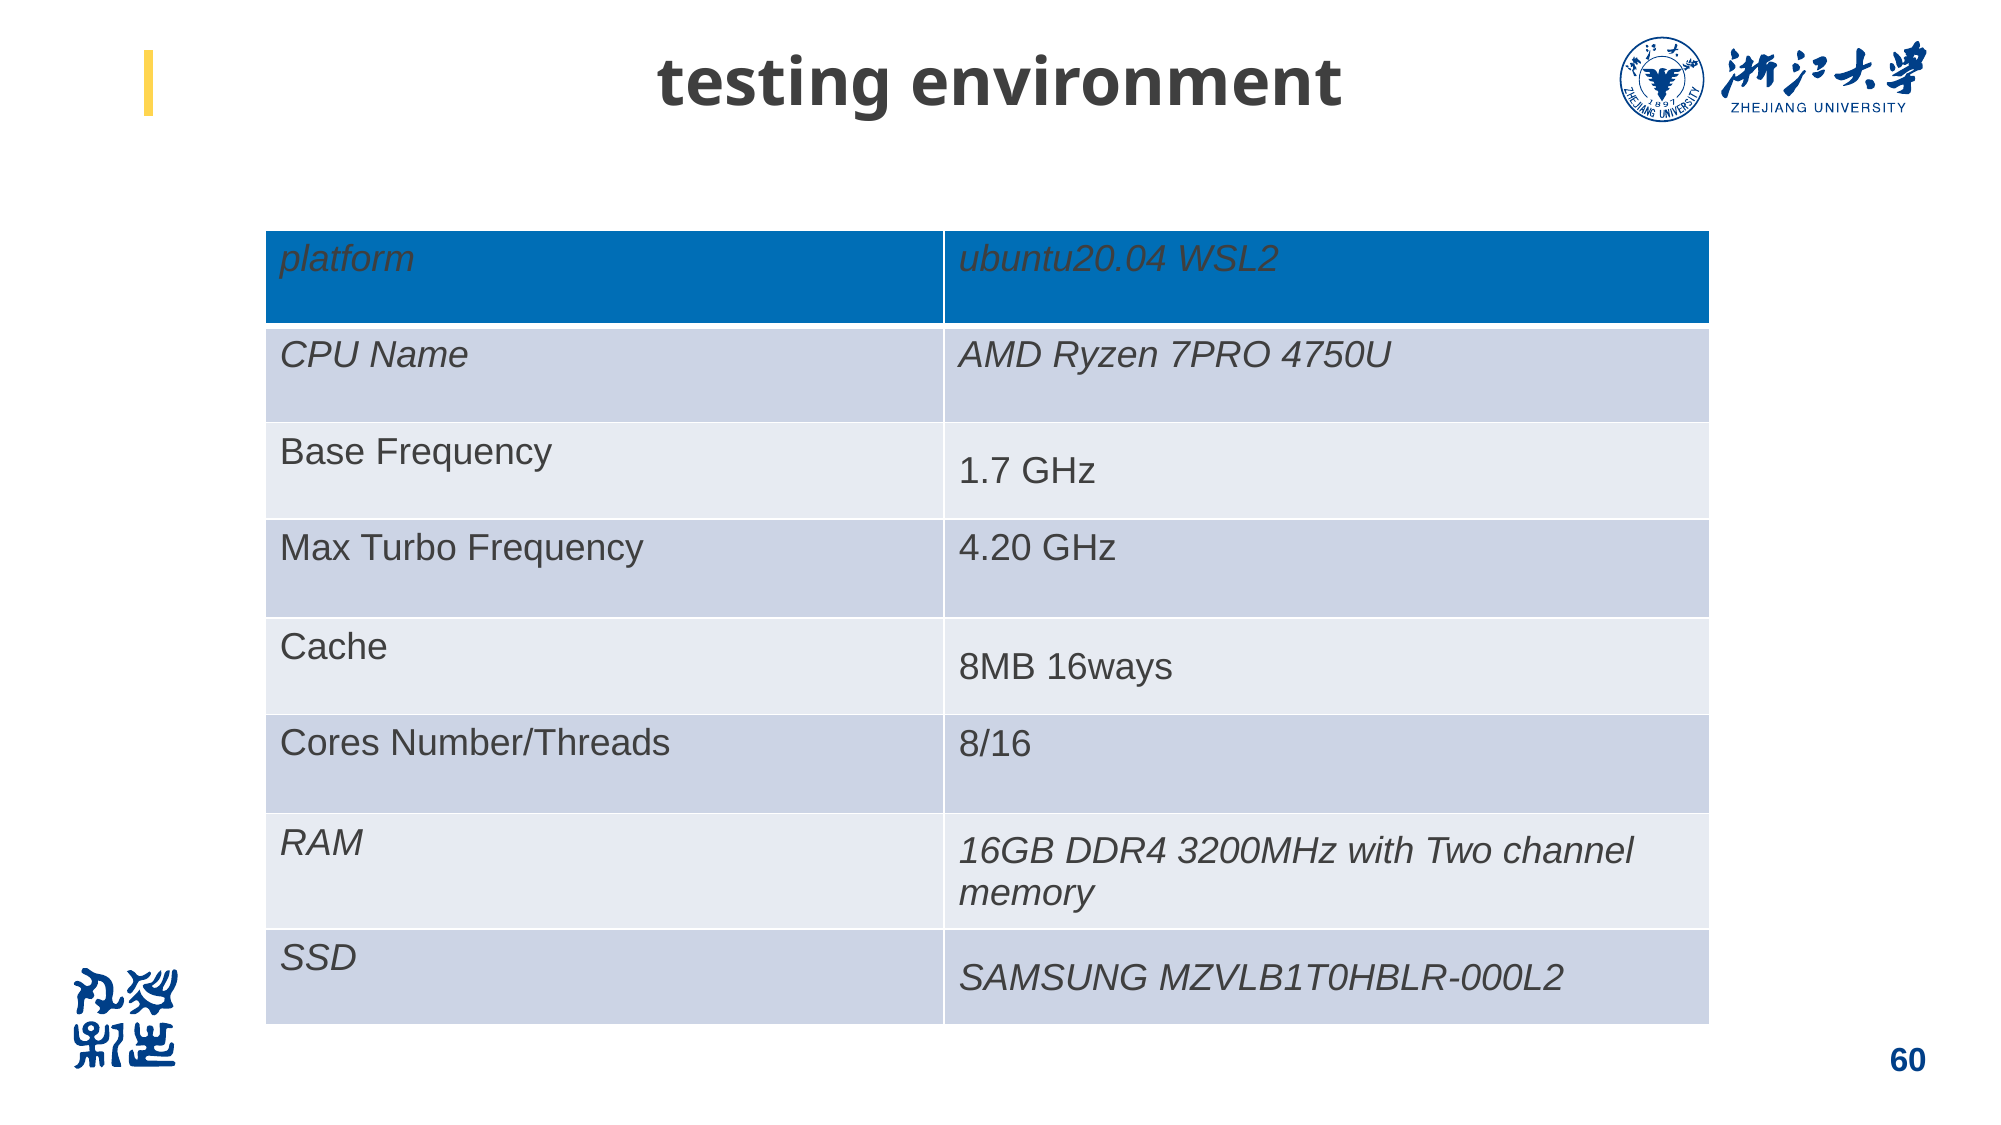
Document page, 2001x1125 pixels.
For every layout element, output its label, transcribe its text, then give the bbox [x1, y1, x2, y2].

slide_number 60 [1476, 1022, 1927, 1079]
table_cell AMD Ryzen 7PRO 4750U [945, 329, 1709, 422]
table_header platform [266, 231, 943, 323]
title testing environment [290, 34, 1710, 133]
table_cell 16GB DDR4 3200MHz with Two channel memory [945, 814, 1709, 928]
table_cell RAM [266, 814, 943, 928]
table_cell SSD [266, 930, 943, 1024]
table_cell 8/16 [945, 715, 1709, 813]
table_cell Max Turbo Frequency [266, 520, 943, 617]
table_header ubuntu20.04 WSL2 [945, 231, 1709, 323]
table_cell SAMSUNG MZVLB1T0HBLR-000L2 [945, 930, 1709, 1024]
table_cell Base Frequency [266, 423, 943, 518]
table_cell 1.7 GHz [945, 423, 1709, 518]
table_cell 8MB 16ways [945, 619, 1709, 714]
table_cell 4.20 GHz [945, 520, 1709, 617]
table_cell Cores Number/Threads [266, 715, 943, 813]
table_cell Cache [266, 619, 943, 714]
table_cell CPU Name [266, 329, 943, 422]
